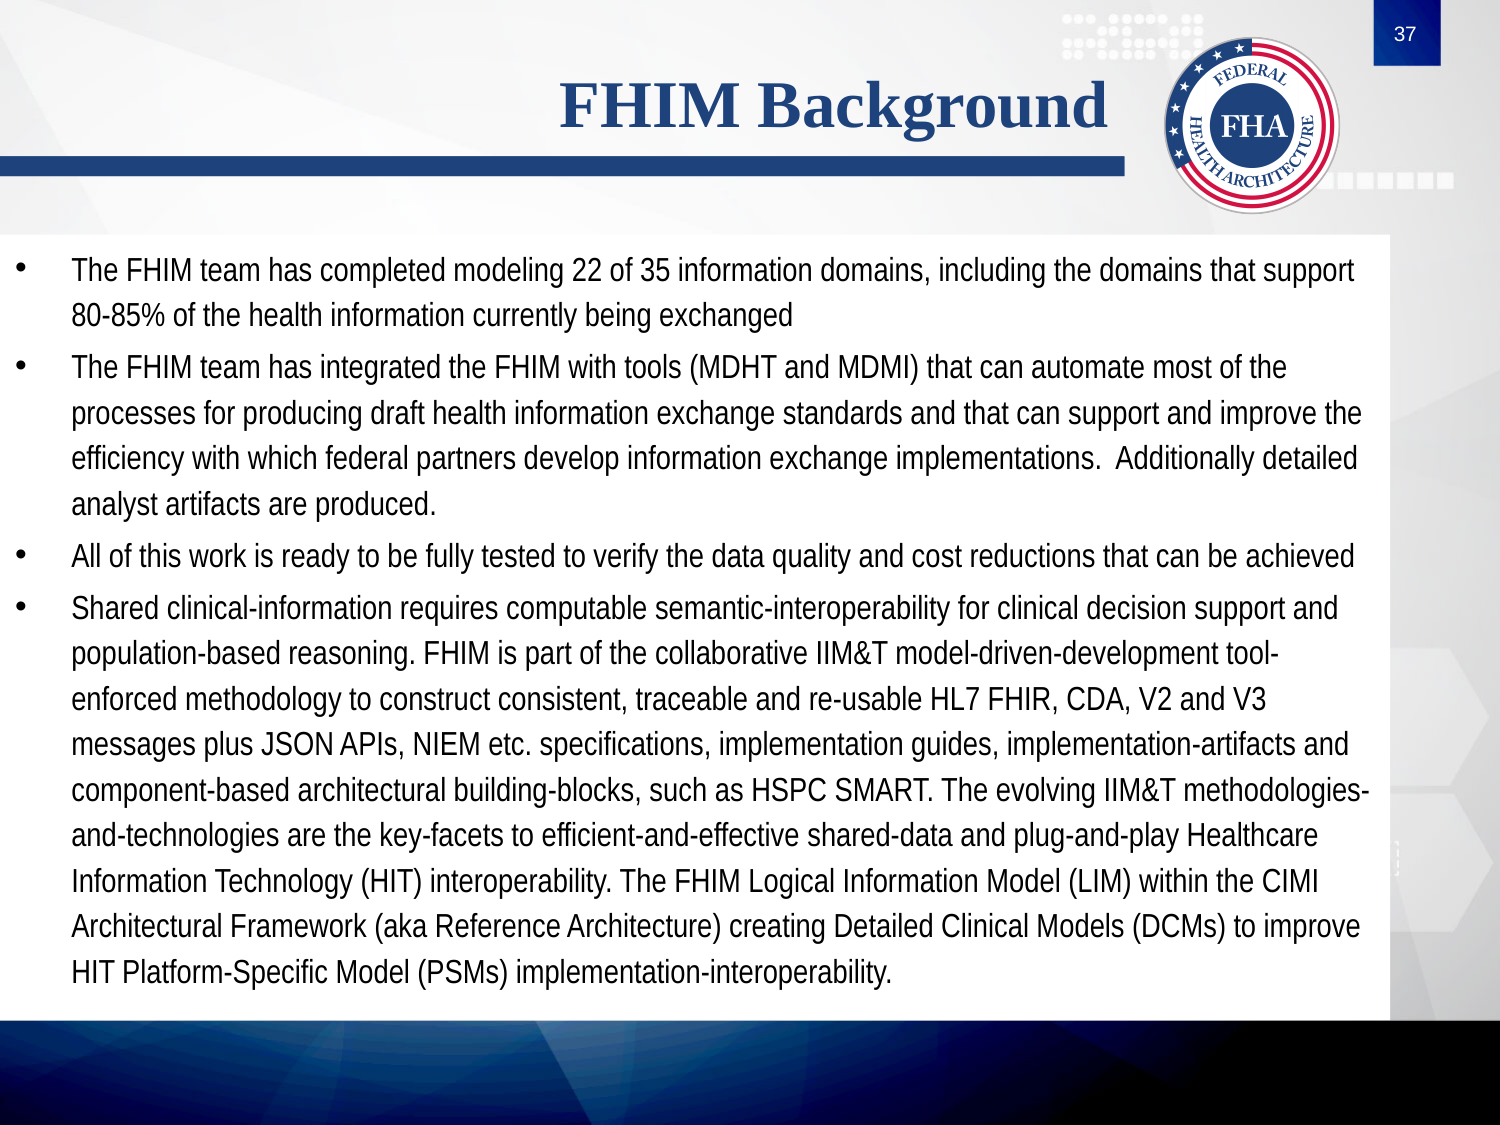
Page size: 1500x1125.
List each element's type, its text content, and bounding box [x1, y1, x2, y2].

slide_number 37 [1375, 3, 1435, 63]
title FHIM Background [75, 45, 1125, 157]
list The FHIM team has completed modeling 22 of 35 information domains, including the domains that support 80-85% of the health information currently being exchanged The FHIM team has integrated the FHIM with tools (MDHT and MDMI) that can automate most of the processes for producing draft health information exchange standards and that can support and improve the efficiency with which federal partners develop information exchange implementations. Additionally detailed analyst artifacts are produced. All of this work is ready to be fully tested to verify the data quality and cost reductions that can be achieved Shared clinical-information requires computable semantic-interoperability for clinical decision support and population-based reasoning. FHIM is part of the collaborative IIM&T model-driven-development tool-enforced methodology to construct consistent, traceable and re-usable HL7 FHIR, CDA, V2 and V3 messages plus JSON APIs, NIEM etc. specifications, implementation guides, implementation-artifacts and component-based architectural building-blocks, such as HSPC SMART. The evolving IIM&T methodologies-and-technologies are the key-facets to efficient-and-effective shared-data and plug-and-play Healthcare Information Technology (HIT) interoperability. The FHIM Logical Information Model (LIM) within the CIMI Architectural Framework (aka Reference Architecture) creating Detailed Clinical Models (DCMs) to improve HIT Platform-Specific Model (PSMs) implementation-interoperability. [0, 234, 1391, 1021]
picture [0, 0, 1500, 1125]
